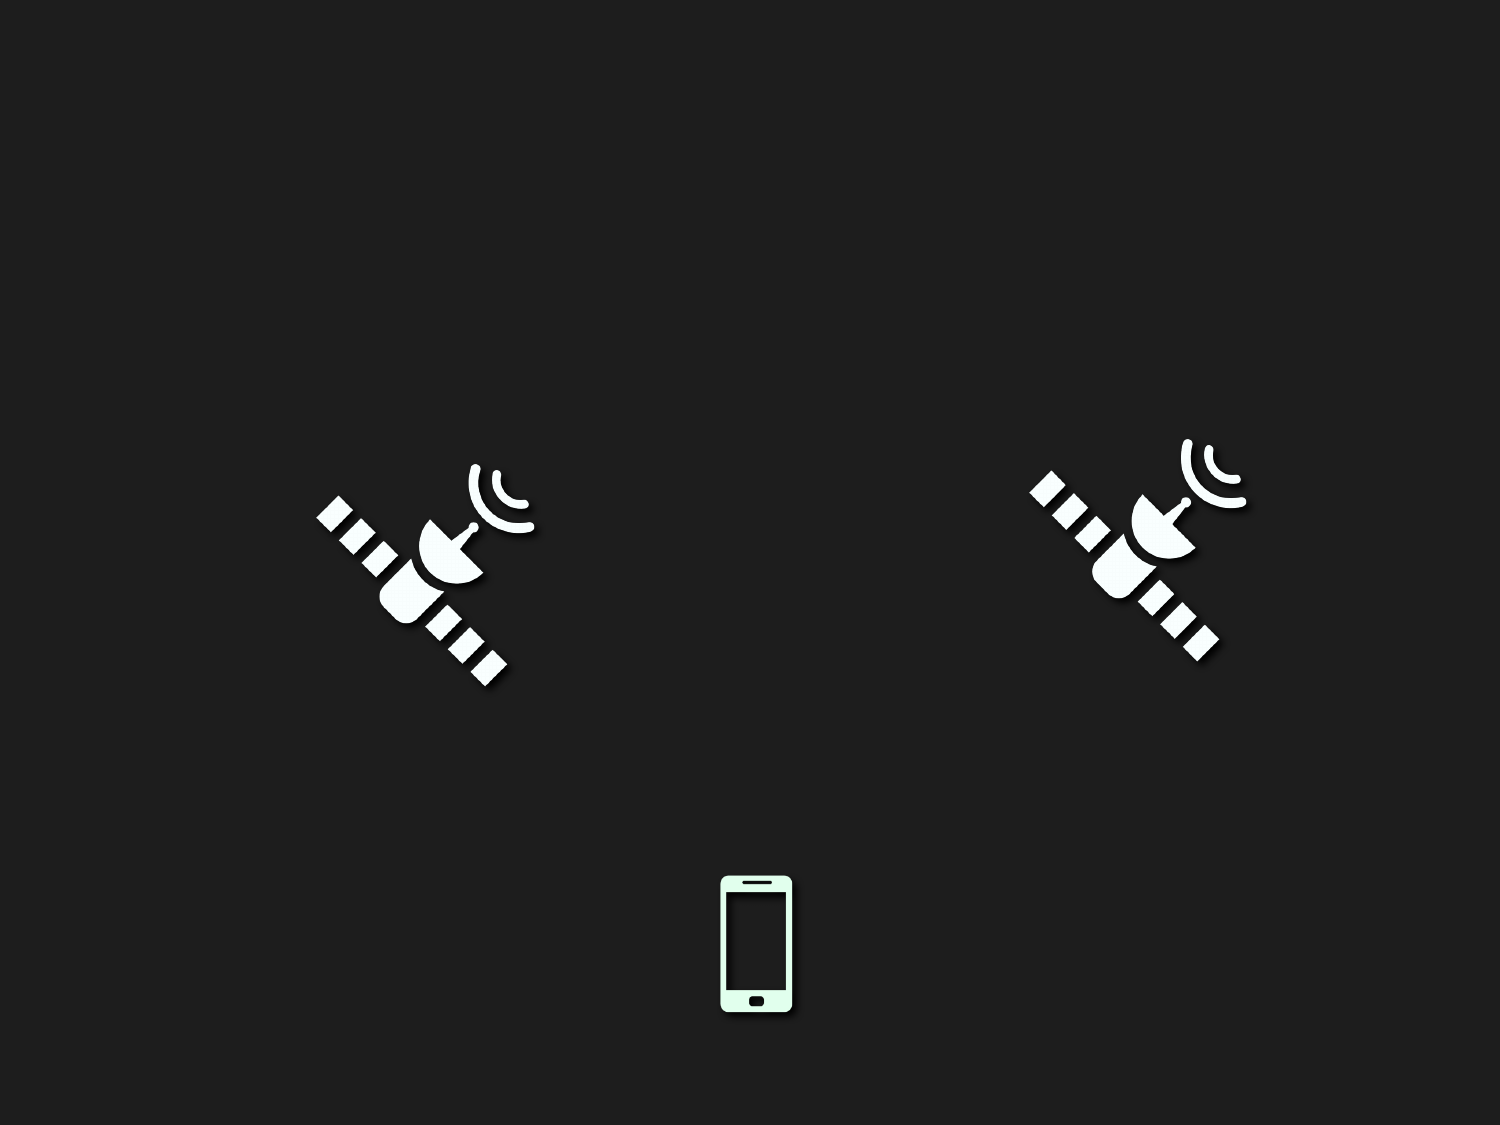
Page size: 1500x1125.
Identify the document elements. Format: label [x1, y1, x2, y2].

picture [312, 462, 538, 688]
picture [687, 874, 826, 1013]
picture [1024, 437, 1251, 663]
